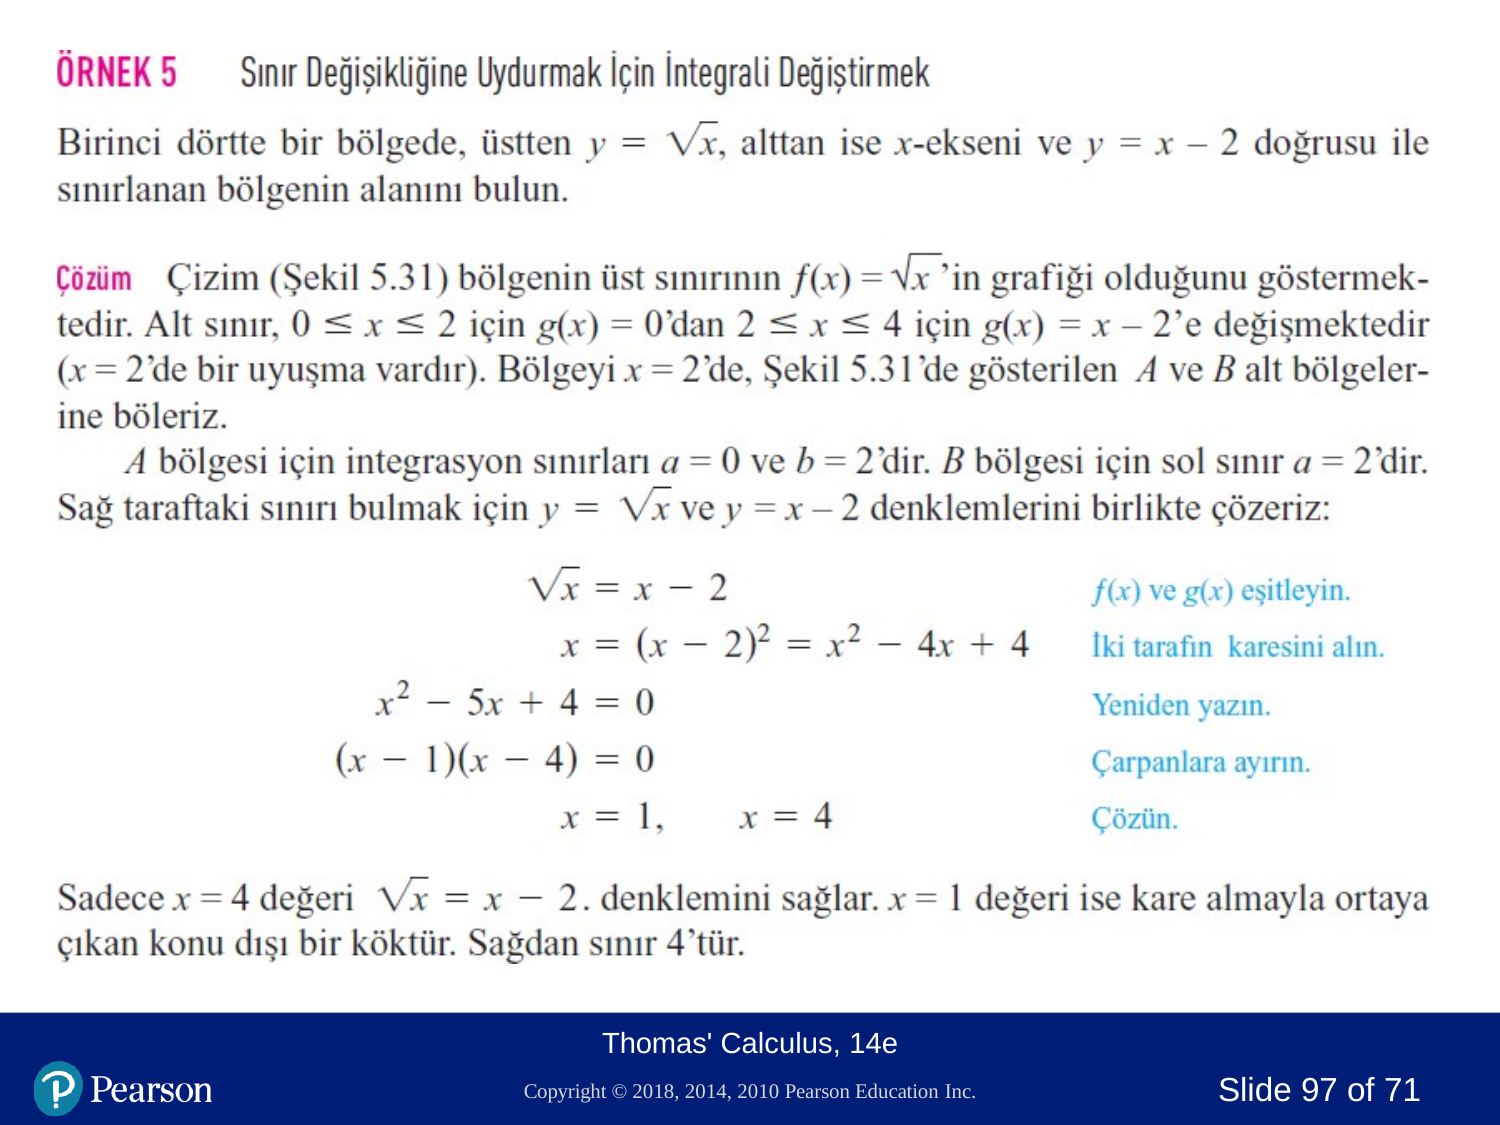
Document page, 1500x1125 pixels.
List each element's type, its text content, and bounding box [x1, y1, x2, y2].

footer Thomas' Calculus, 14e Copyright © 2018, 2014, 2010 Pearson Education Inc. [519, 1024, 978, 1125]
picture [33, 1061, 212, 1116]
text_box [56, 50, 1432, 964]
slide_number Slide 100 of 71 [1216, 1069, 1443, 1125]
